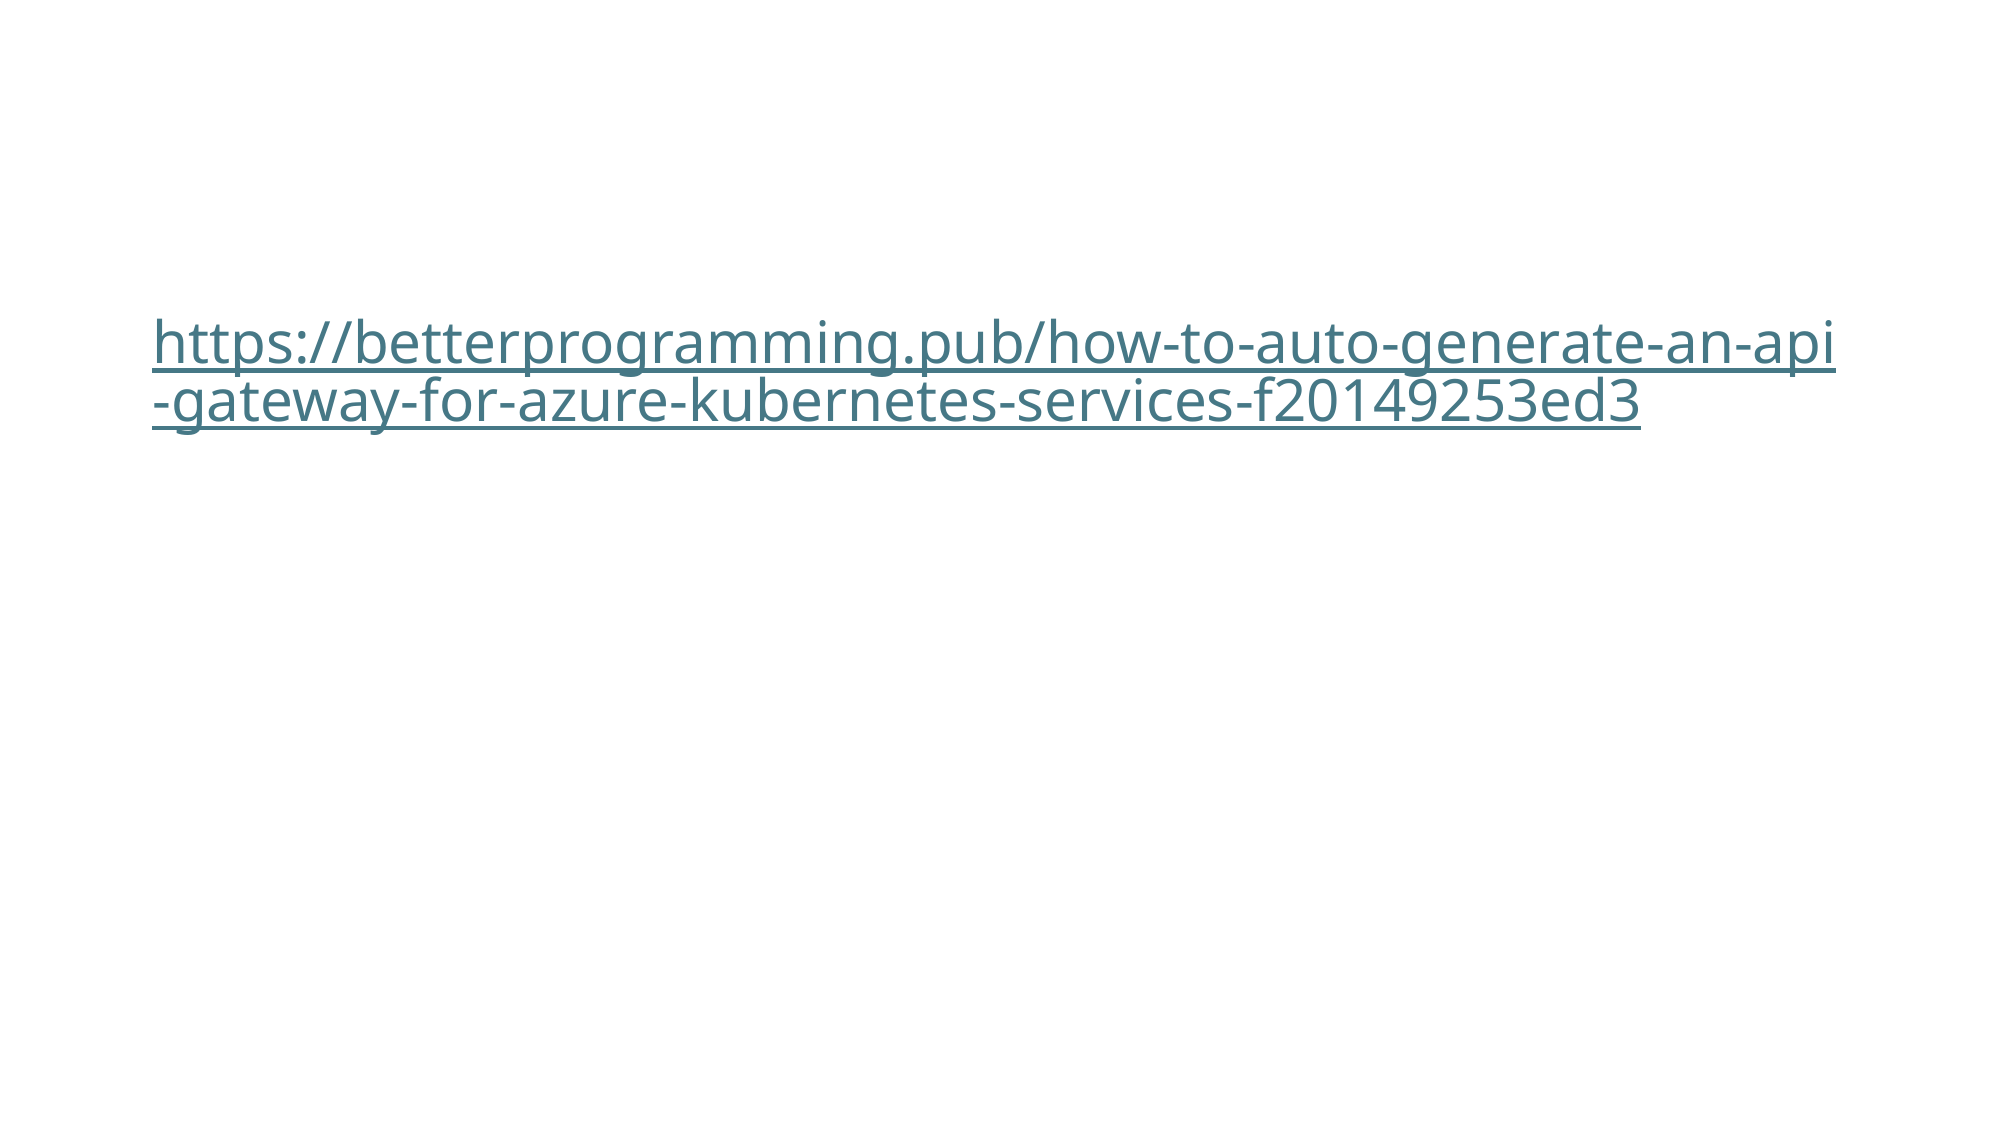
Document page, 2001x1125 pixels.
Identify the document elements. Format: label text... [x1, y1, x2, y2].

list https://betterprogramming.pub/how-to-auto-generate-an-api-gateway-for-azure-kubernetes-services-f20149253ed3 [137, 299, 1863, 1014]
